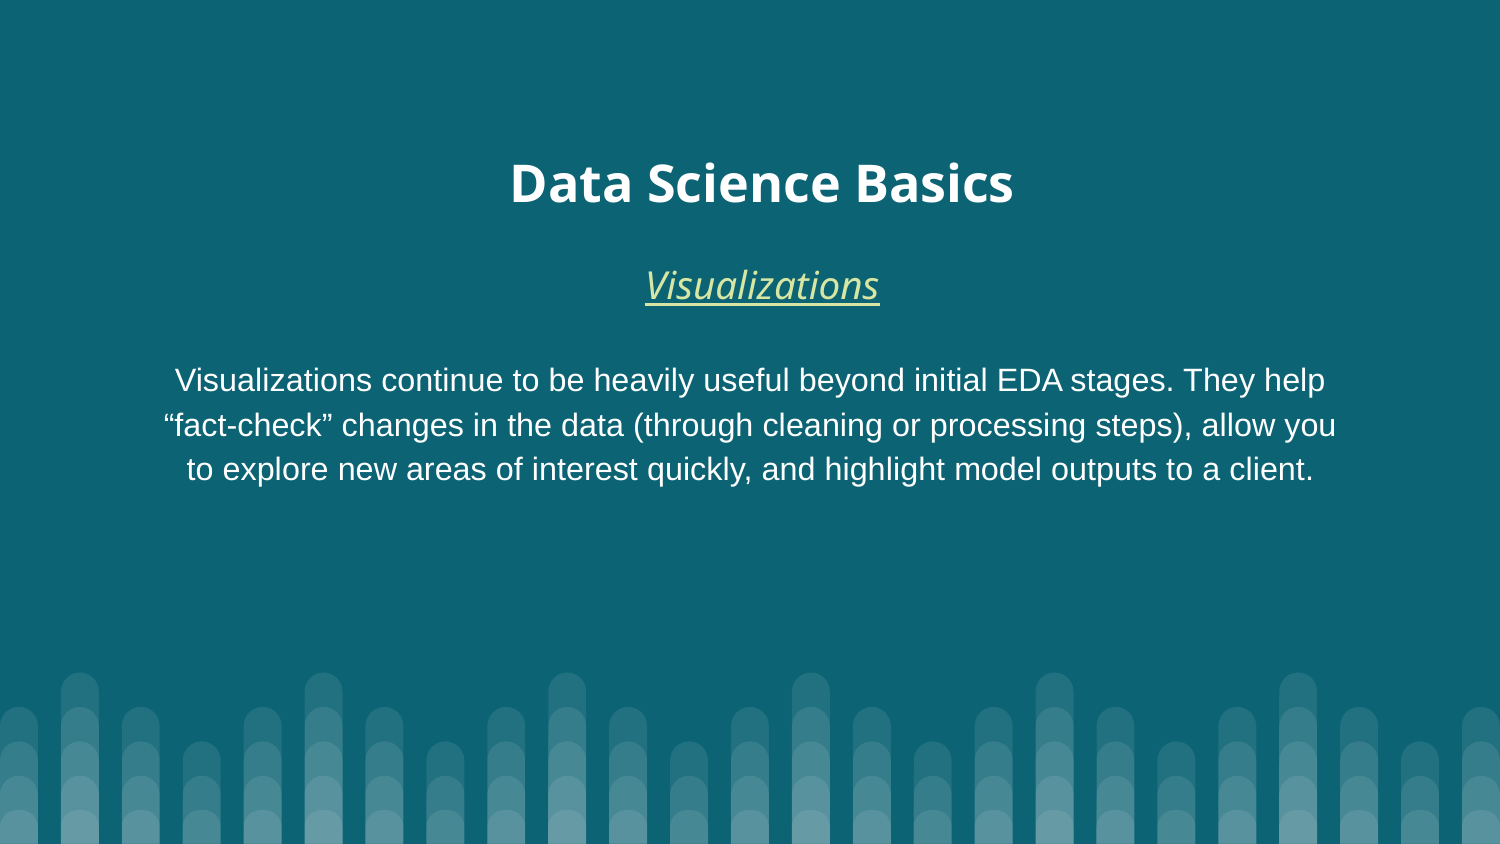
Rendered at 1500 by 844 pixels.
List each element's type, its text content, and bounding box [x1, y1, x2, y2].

title Data Science Basics [288, 137, 1237, 226]
list Visualizations continue to be heavily useful beyond initial EDA stages. They help “fact-check” changes in the data (through cleaning or processing steps), allow you to explore new areas of interest quickly, and highlight model outputs to a client. [132, 338, 1370, 688]
text_box Visualizations [389, 239, 1136, 317]
